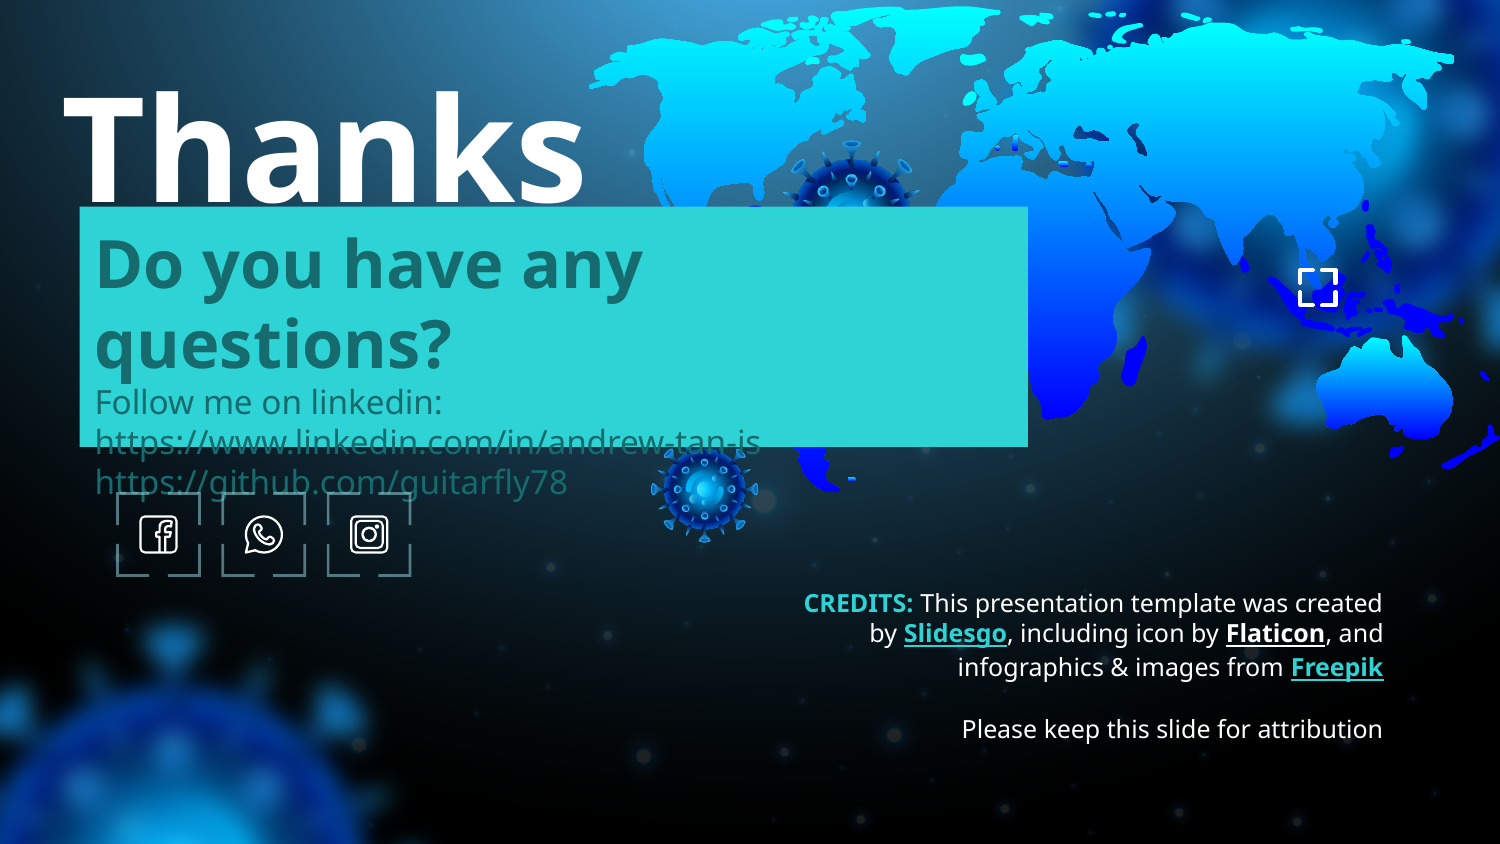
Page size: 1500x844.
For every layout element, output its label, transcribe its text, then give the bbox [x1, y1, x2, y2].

picture [0, 0, 1500, 844]
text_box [221, 491, 307, 578]
subtitle Do you have any questions? Follow me on linkedin: https://www.linkedin.com/in/andrew-tan-is https://github.com/guitarfly78 [79, 206, 582, 447]
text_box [115, 491, 202, 578]
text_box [587, 5, 1500, 493]
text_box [326, 491, 412, 578]
title Thanks [46, 41, 582, 233]
subtitle Please keep this slide for attribution [789, 698, 1400, 756]
